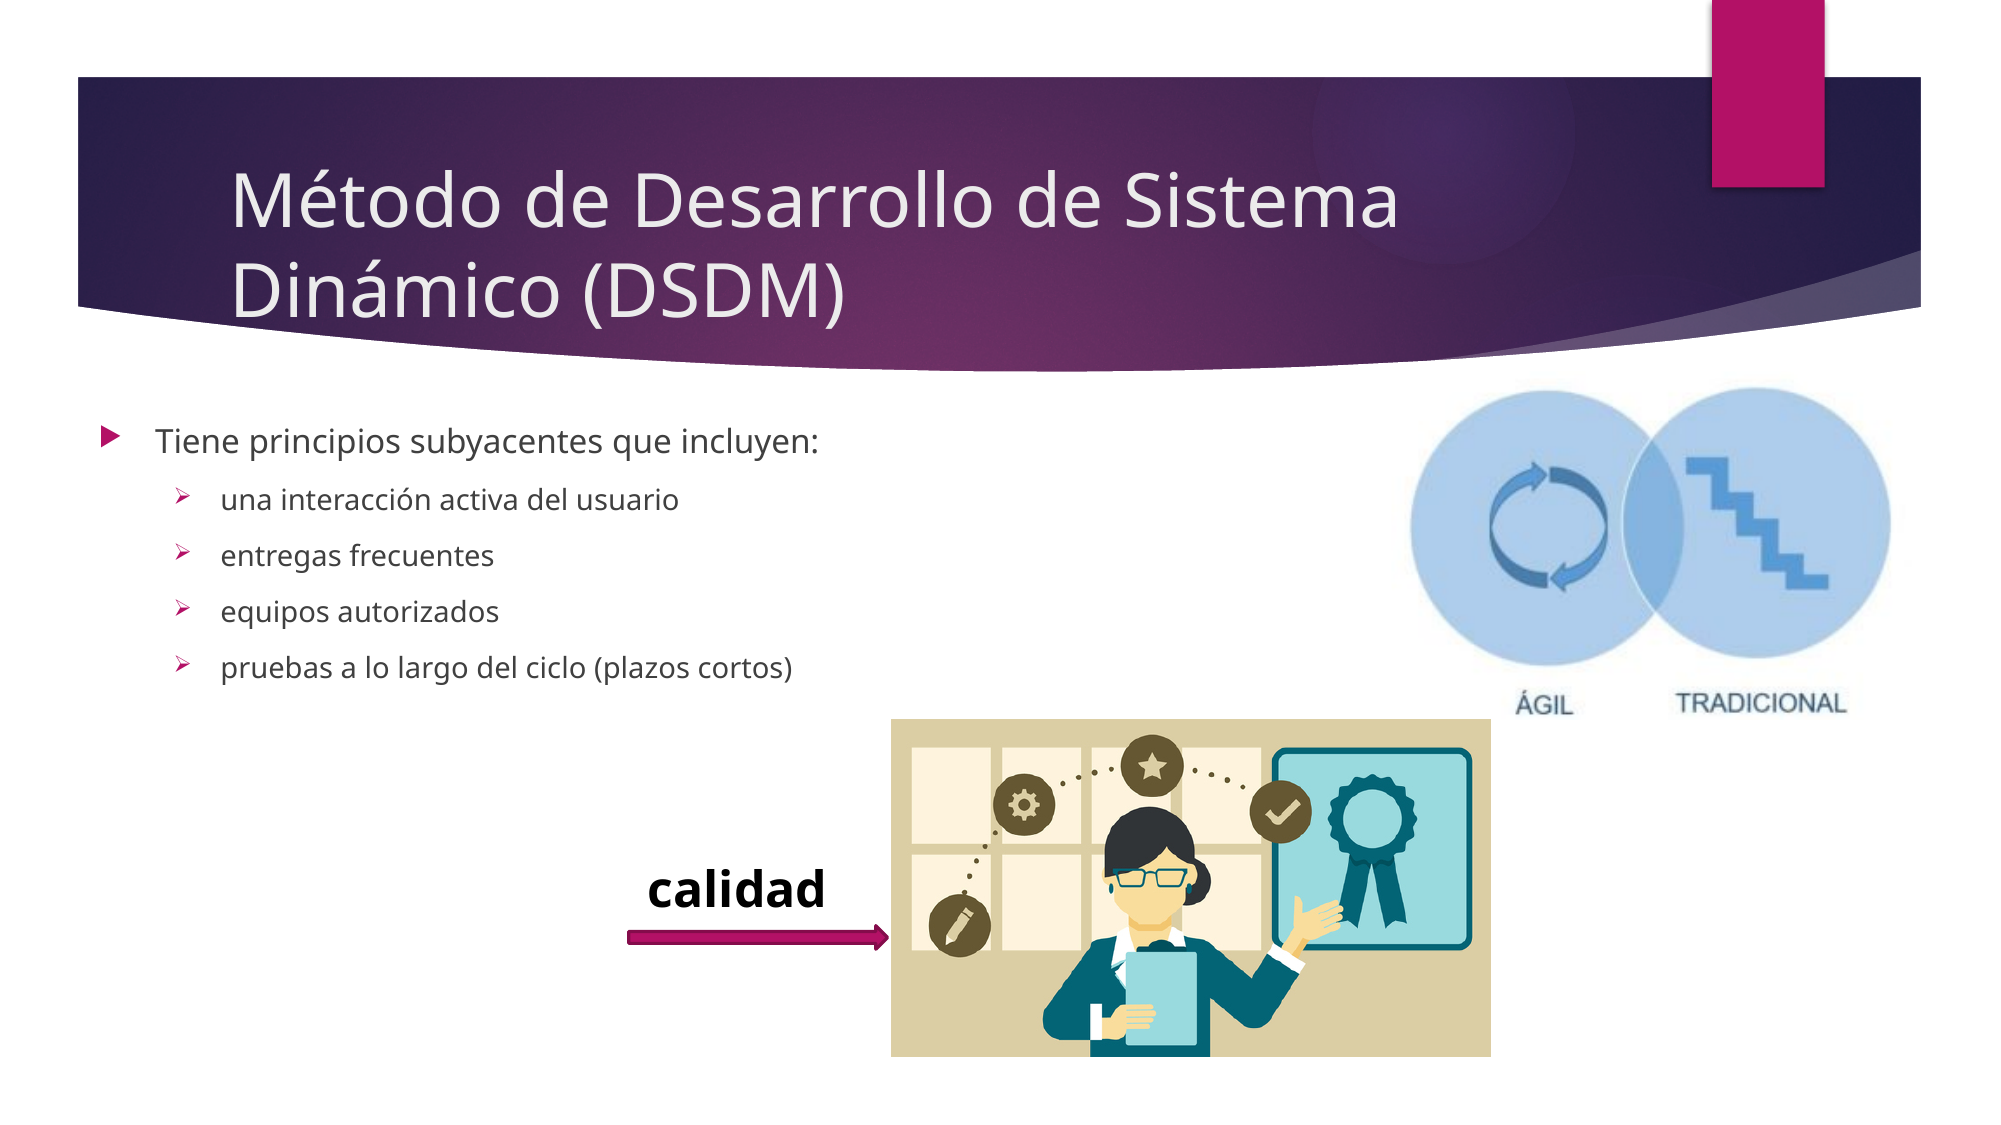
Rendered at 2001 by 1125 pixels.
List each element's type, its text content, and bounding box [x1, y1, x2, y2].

text_box Método de Desarrollo de Sistema Dinámico (DSDM) [214, 184, 1652, 301]
picture [891, 371, 1912, 1057]
list Tiene principios subyacentes que incluyen: una interacción activa del usuario entregas frecuentes equipos autorizados pruebas a lo largo del ciclo (plazos cortos) [83, 413, 843, 813]
text_box [627, 924, 885, 951]
text_box calidad [632, 849, 885, 925]
